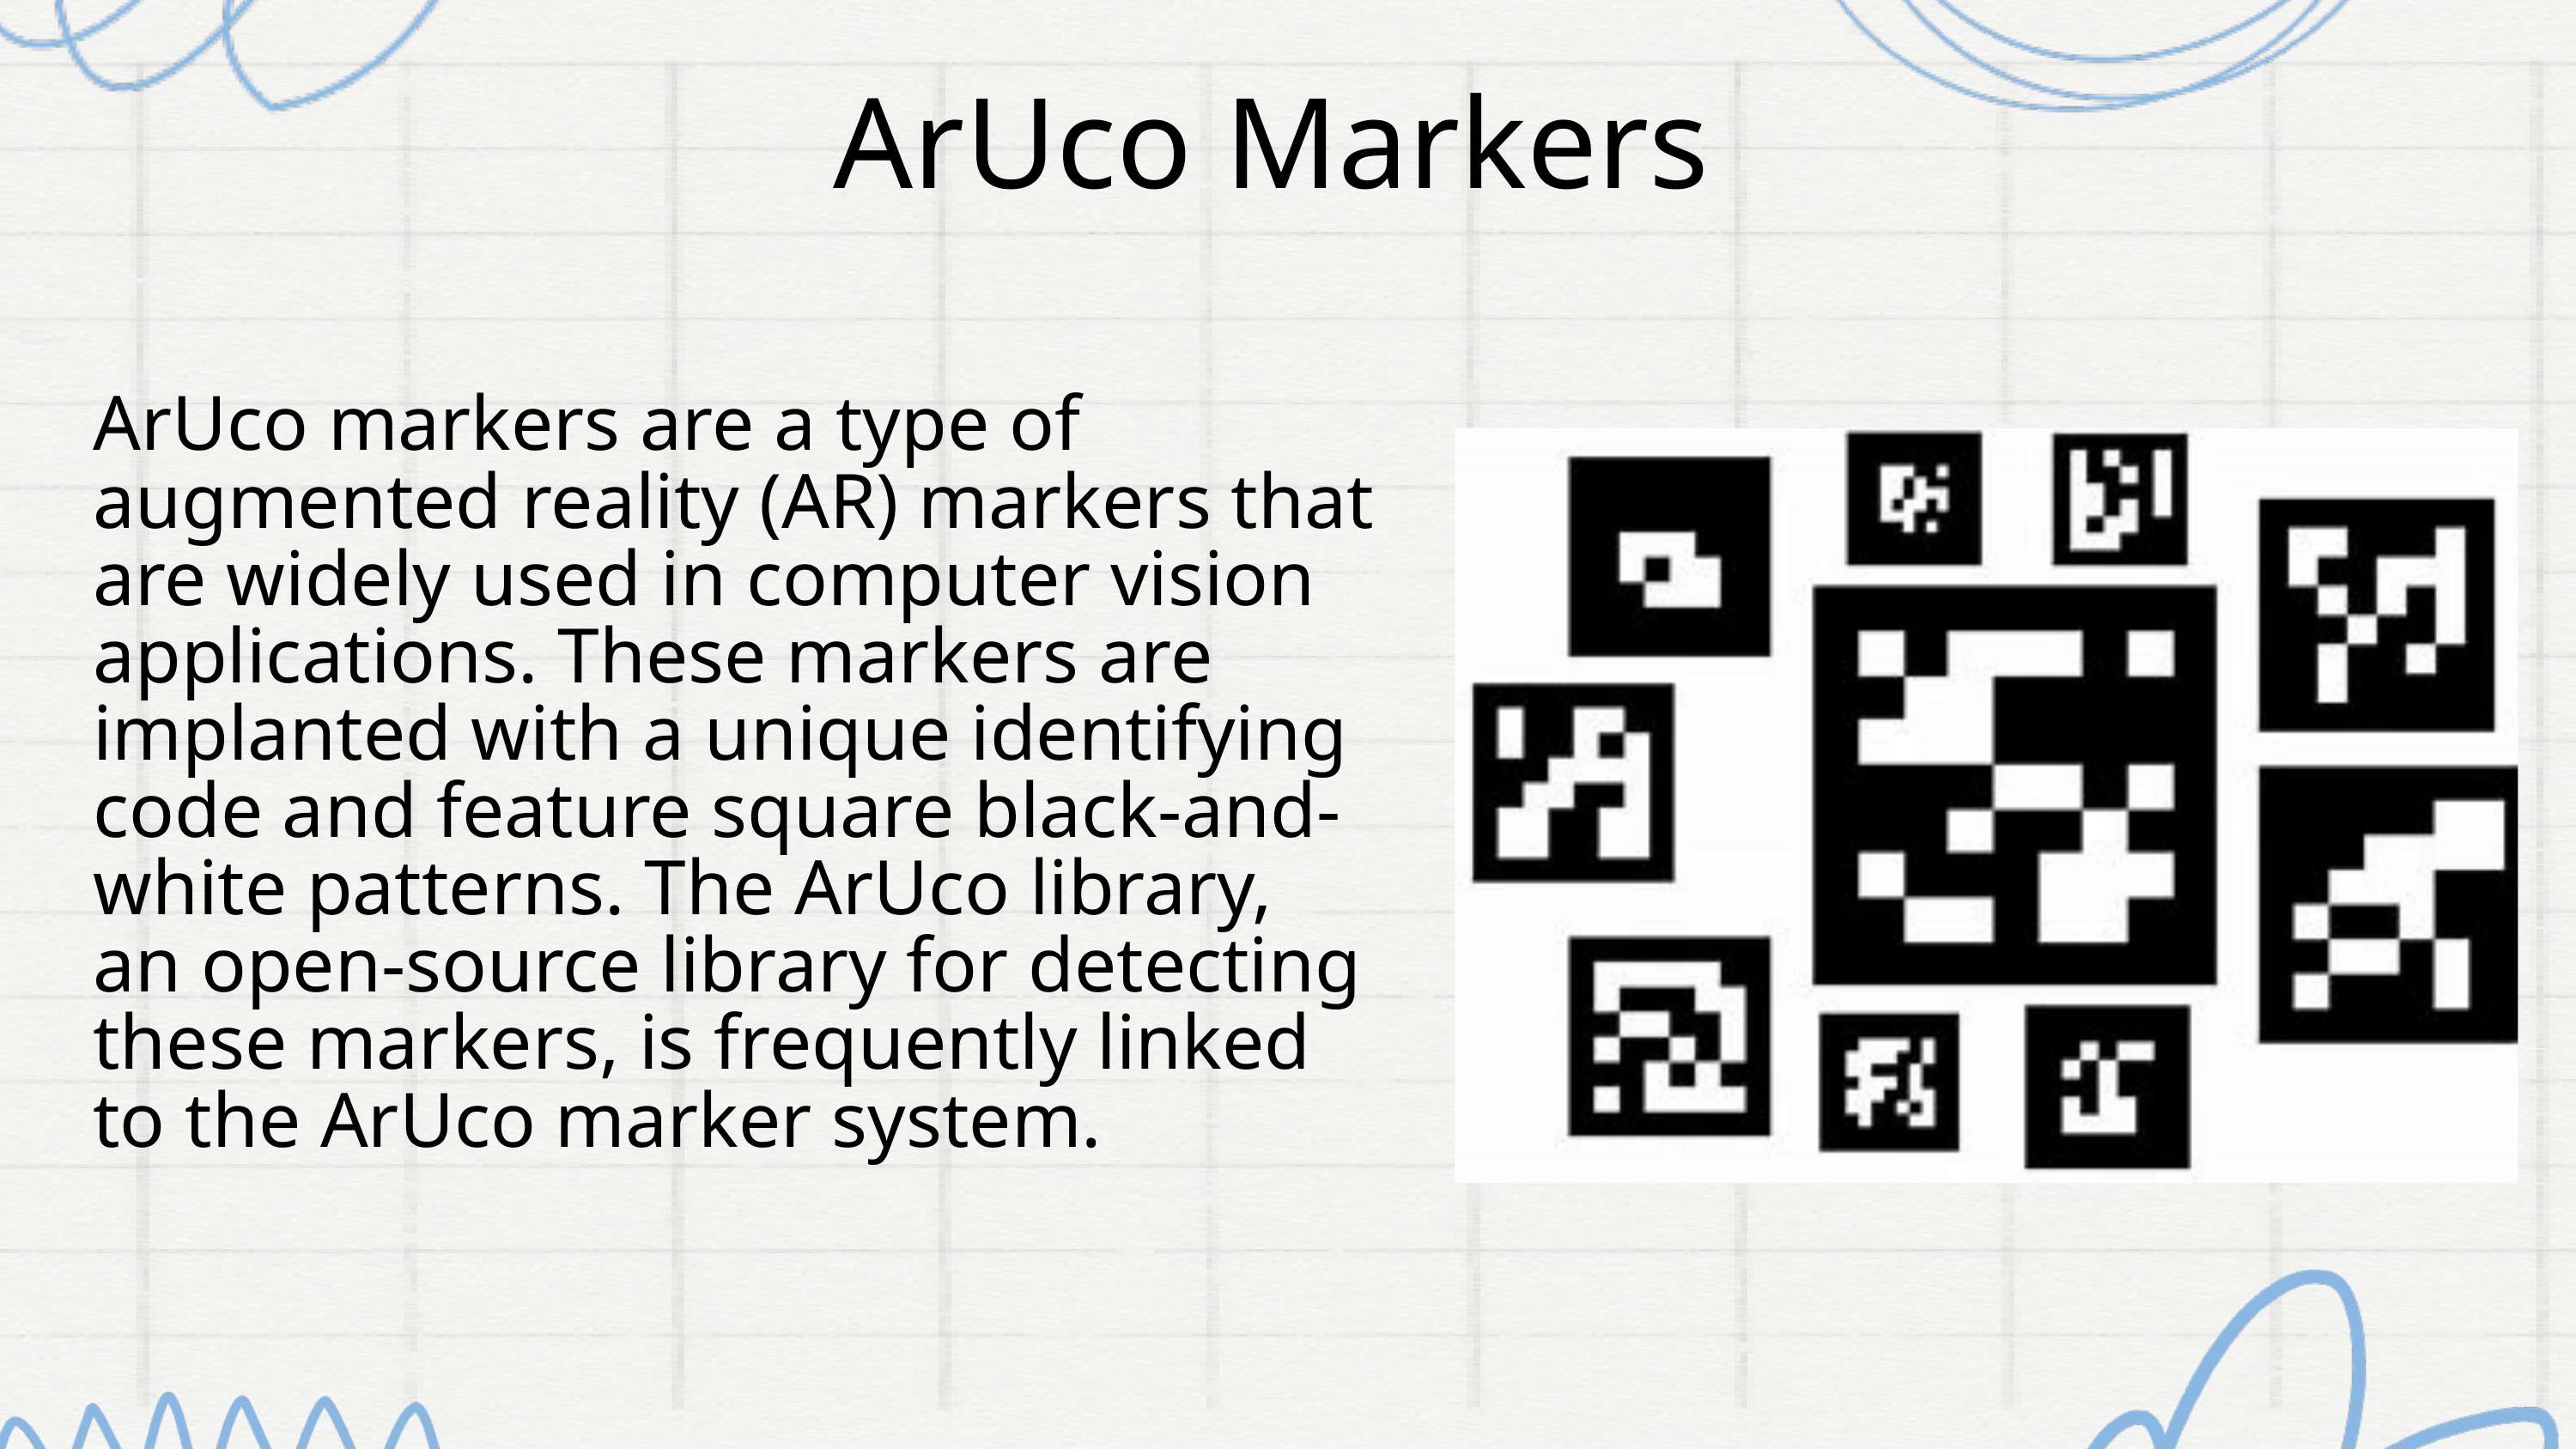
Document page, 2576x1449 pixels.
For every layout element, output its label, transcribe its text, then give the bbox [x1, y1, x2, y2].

text_box [0, 0, 597, 115]
text_box ArUco markers are a type of augmented reality (AR) markers that are widely used in computer vision applications. These markers are implanted with a unique identifying code and feature square black-and-white patterns. The ArUco library, an open-source library for detecting these markers, is frequently linked to the ArUco marker system. [93, 388, 1380, 1162]
text_box [1455, 428, 2518, 1183]
text_box [0, 1391, 441, 1449]
text_box [0, 0, 2576, 1449]
text_box [1803, 0, 2409, 116]
text_box ArUco Markers [819, 84, 1757, 214]
text_box [2041, 1270, 2576, 1449]
